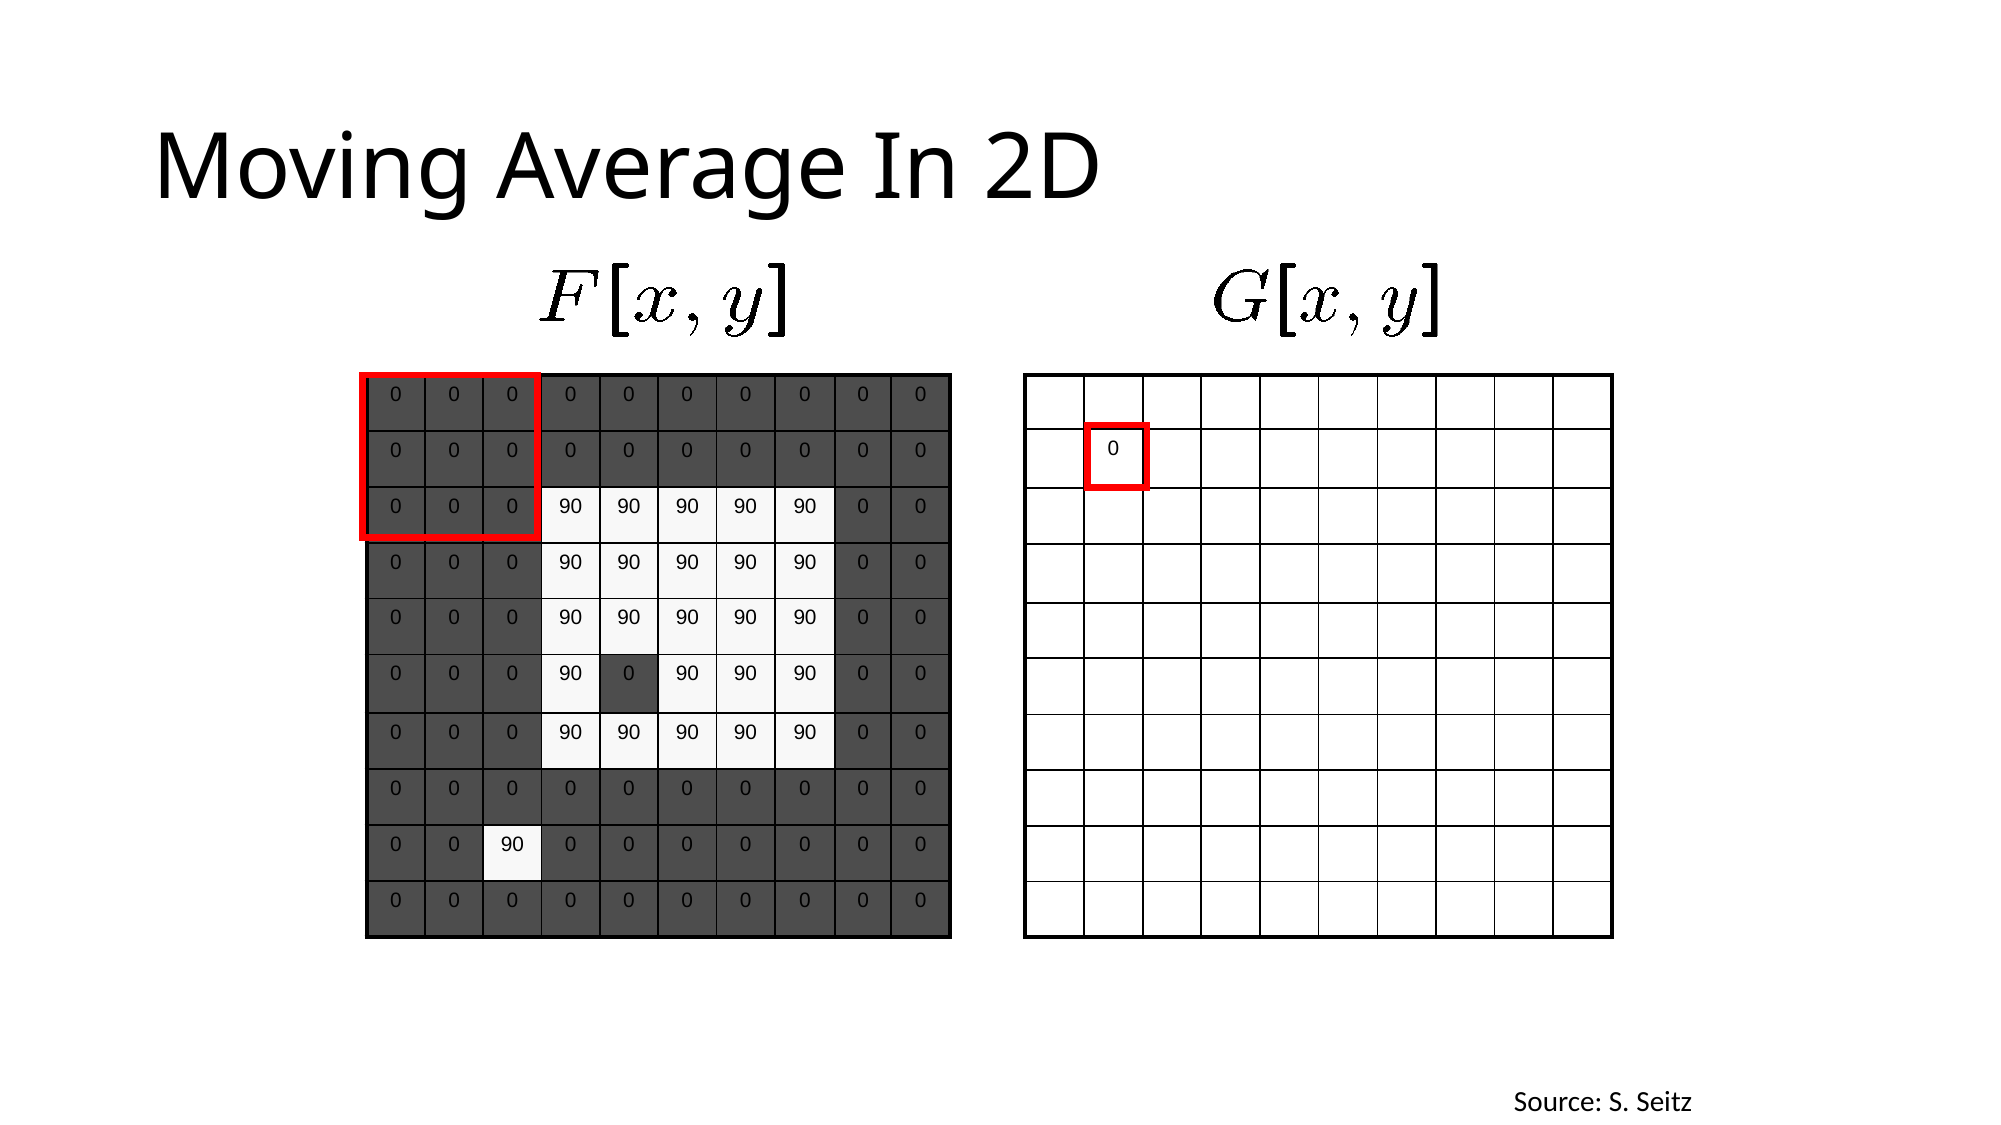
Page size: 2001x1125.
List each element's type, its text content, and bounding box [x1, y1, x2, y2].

table_cell 0 [836, 770, 890, 824]
table_header 0 [717, 377, 774, 430]
table_cell 0 [892, 714, 948, 768]
table_header [1319, 377, 1377, 428]
table_header [1144, 377, 1200, 428]
table_cell [1554, 604, 1610, 657]
table_cell [1554, 659, 1610, 714]
table_cell 0 [892, 882, 948, 935]
table_cell [1261, 659, 1318, 714]
table_cell [1144, 659, 1200, 714]
table_cell [1495, 771, 1552, 825]
table_cell 90 [776, 714, 834, 768]
table_cell [1378, 545, 1435, 602]
table_cell [1027, 545, 1083, 602]
text_box [362, 374, 538, 538]
table_cell [1378, 430, 1435, 487]
table_cell 0 [776, 770, 834, 824]
table_cell [1319, 430, 1377, 487]
table_cell 0 [892, 432, 948, 486]
table_cell 0 [776, 882, 834, 935]
table_header 0 [542, 377, 599, 430]
table_cell 0 [659, 882, 716, 935]
table_cell 0 [892, 826, 948, 880]
table_cell 0 [426, 599, 482, 654]
table_cell [1202, 430, 1259, 487]
picture [537, 262, 788, 338]
table_cell 0 [776, 432, 834, 486]
table_cell [1144, 715, 1200, 769]
table_header 0 [601, 377, 657, 430]
table_cell 90 [659, 488, 716, 542]
table_cell [1437, 715, 1494, 769]
table_cell [1437, 604, 1494, 657]
table_cell 0 [426, 826, 482, 880]
table_cell [1144, 489, 1200, 543]
table_cell [1495, 430, 1552, 487]
table_cell 90 [659, 544, 716, 598]
table_cell 0 [601, 882, 657, 935]
table_cell 0 [601, 770, 657, 824]
table_cell [1085, 489, 1142, 543]
table_cell [1378, 882, 1435, 935]
table_cell [1319, 489, 1377, 543]
table_header [1027, 377, 1083, 428]
table_cell 0 [836, 826, 890, 880]
table_cell [1378, 827, 1435, 881]
table_cell 0 [836, 599, 890, 654]
table_cell [1261, 715, 1318, 769]
table_cell 0 [542, 770, 599, 824]
table_cell 90 [717, 488, 774, 542]
table_cell [1144, 827, 1200, 881]
table_cell [1437, 489, 1494, 543]
table_cell [1144, 771, 1200, 825]
table_cell 90 [484, 826, 541, 880]
table_cell 90 [659, 714, 716, 768]
table_cell [1027, 604, 1083, 657]
table_cell 0 [369, 882, 424, 935]
table_cell [1495, 604, 1552, 657]
table_cell 0 [426, 538, 482, 542]
table_cell [1319, 771, 1377, 825]
table_cell [1085, 545, 1142, 602]
table_cell 90 [601, 544, 657, 598]
table_cell 0 [717, 826, 774, 880]
table_cell [1554, 715, 1610, 769]
table_cell 0 [426, 655, 482, 712]
table_cell [1261, 827, 1318, 881]
table_cell 90 [542, 714, 599, 768]
table_cell 0 [484, 488, 541, 542]
table_cell [1202, 489, 1259, 543]
table_cell [1319, 827, 1377, 881]
table_cell 0 [717, 432, 774, 486]
table_cell [1261, 545, 1318, 602]
table_cell [1437, 827, 1494, 881]
table_header [1378, 377, 1435, 428]
table_cell 0 [892, 770, 948, 824]
table_cell [1027, 489, 1083, 543]
table_cell [1202, 659, 1259, 714]
table_cell [1437, 545, 1494, 602]
table_cell [1261, 430, 1318, 487]
table_cell [1202, 827, 1259, 881]
table_cell 0 [369, 538, 424, 542]
table_cell [1027, 715, 1083, 769]
table_cell 90 [601, 488, 657, 542]
table_cell [1495, 715, 1552, 769]
table_cell [1437, 771, 1494, 825]
table_cell 0 [426, 770, 482, 824]
table_cell [1437, 659, 1494, 714]
table_cell 0 [659, 826, 716, 880]
table_cell 0 [836, 544, 890, 598]
table_header 0 [659, 377, 716, 430]
table_cell 0 [659, 432, 716, 486]
table_cell 0 [369, 826, 424, 880]
table_header [1202, 377, 1259, 428]
table_cell 0 [369, 544, 424, 598]
table_cell 90 [717, 544, 774, 598]
table_cell [1554, 827, 1610, 881]
table_cell [1378, 659, 1435, 714]
table_cell [1554, 882, 1610, 935]
table_cell 0 [484, 599, 541, 654]
table_cell 0 [484, 655, 541, 712]
table_cell [1495, 489, 1552, 543]
table_cell [1554, 771, 1610, 825]
table_header 0 [892, 377, 948, 430]
table_cell [1261, 771, 1318, 825]
picture [1212, 262, 1438, 338]
table_cell [1495, 827, 1552, 881]
table_cell 90 [659, 655, 716, 712]
table_cell 0 [484, 544, 541, 598]
table_cell 0 [369, 770, 424, 824]
text_box [1087, 424, 1148, 488]
table_cell 0 [426, 714, 482, 768]
table_header [1554, 377, 1610, 428]
table_cell [1437, 882, 1494, 935]
table_cell [1085, 604, 1142, 657]
table_cell 0 [601, 655, 657, 712]
table_cell 90 [659, 599, 716, 654]
table_cell 0 [484, 770, 541, 824]
table_header 0 [836, 377, 890, 430]
table_cell 0 [659, 770, 716, 824]
table_cell [1144, 545, 1200, 602]
table_cell 90 [717, 599, 774, 654]
table_cell [1027, 659, 1083, 714]
table_cell 0 [892, 655, 948, 712]
table_header [1437, 377, 1494, 428]
table_cell 0 [892, 544, 948, 598]
table_cell 0 [836, 655, 890, 712]
table_cell 0 [426, 882, 482, 935]
table_cell [1027, 882, 1083, 935]
table_cell [1144, 604, 1200, 657]
table_cell [1319, 715, 1377, 769]
table_cell [1085, 715, 1142, 769]
table_cell 0 [484, 714, 541, 768]
table_cell 0 [542, 826, 599, 880]
table_cell [1085, 771, 1142, 825]
table_cell 0 [369, 655, 424, 712]
table_cell [1378, 715, 1435, 769]
table_cell [1437, 430, 1494, 487]
table_header [1085, 377, 1142, 428]
table_header [1495, 377, 1552, 428]
table_header [1261, 377, 1318, 428]
table_cell 0 [542, 882, 599, 935]
table_cell 0 [717, 770, 774, 824]
table_cell 90 [776, 544, 834, 598]
table_cell 0 [542, 432, 599, 486]
table_cell 90 [776, 655, 834, 712]
table_cell [1378, 604, 1435, 657]
table_cell 0 [601, 826, 657, 880]
table_cell 0 [484, 882, 541, 935]
table_header 0 [776, 377, 834, 430]
table_cell [1495, 882, 1552, 935]
table_cell [1261, 882, 1318, 935]
table_cell 90 [776, 599, 834, 654]
text_box Source: S. Seitz [1499, 1074, 1708, 1125]
table_cell 90 [542, 599, 599, 654]
table_cell [1319, 659, 1377, 714]
table_cell [1261, 489, 1318, 543]
table_cell [1085, 659, 1142, 714]
table_cell 0 [717, 882, 774, 935]
table_cell [1319, 604, 1377, 657]
table_cell [1202, 771, 1259, 825]
table_cell 90 [542, 488, 599, 542]
table_cell 0 [369, 599, 424, 654]
table_cell [1202, 545, 1259, 602]
table_cell 90 [601, 714, 657, 768]
table_cell [1148, 430, 1200, 487]
table_cell 90 [717, 655, 774, 712]
table_cell [1378, 771, 1435, 825]
title Moving Average In 2D [137, 59, 1863, 278]
table_cell 0 [836, 488, 890, 542]
table_cell [1085, 882, 1142, 935]
table_cell [1202, 715, 1259, 769]
table_cell [1027, 430, 1083, 487]
table_cell [1378, 489, 1435, 543]
table_cell [1495, 659, 1552, 714]
table_cell [1202, 604, 1259, 657]
table_cell 0 [836, 432, 890, 486]
table_cell 0 [892, 599, 948, 654]
table_cell 90 [776, 488, 834, 542]
table_cell 0 [369, 714, 424, 768]
table_cell 90 [601, 599, 657, 654]
table_cell [1319, 882, 1377, 935]
table_cell 0 [601, 432, 657, 486]
table_cell [1495, 545, 1552, 602]
table_cell [1144, 882, 1200, 935]
table_cell 90 [542, 544, 599, 598]
table_cell [1202, 882, 1259, 935]
table_cell [1554, 430, 1610, 487]
table_cell 0 [776, 826, 834, 880]
table_cell 0 [892, 488, 948, 542]
table_cell [1027, 827, 1083, 881]
table_cell 0 [836, 882, 890, 935]
table_cell 0 [836, 714, 890, 768]
table_cell [1319, 545, 1377, 602]
table_cell 0 [426, 544, 482, 598]
table_cell 90 [542, 655, 599, 712]
table_cell [1027, 771, 1083, 825]
table_cell [1554, 545, 1610, 602]
table_cell [1554, 489, 1610, 543]
table_cell [1085, 827, 1142, 881]
table_cell [1261, 604, 1318, 657]
table_cell 90 [717, 714, 774, 768]
